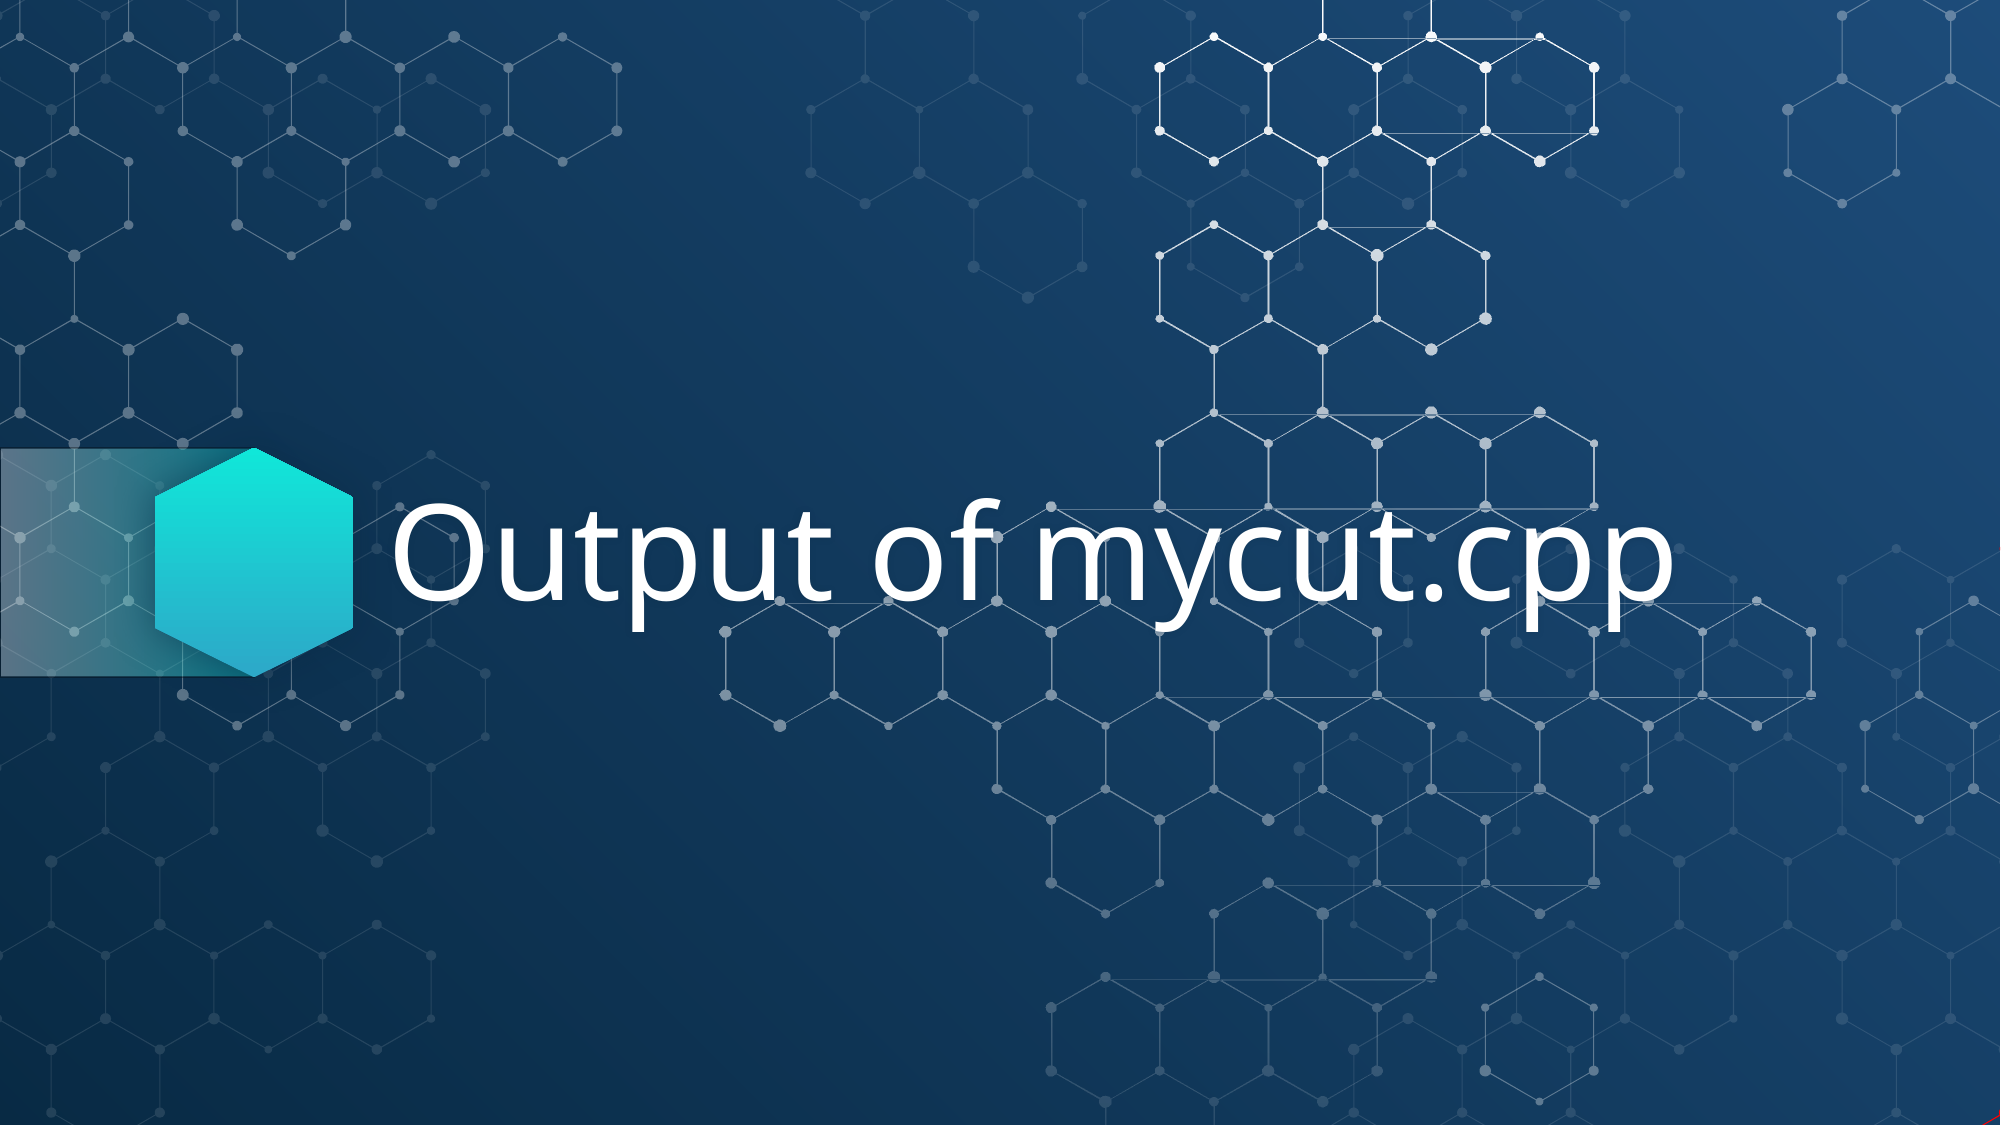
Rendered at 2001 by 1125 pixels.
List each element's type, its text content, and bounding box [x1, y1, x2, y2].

title Output of mycut.cpp [387, 496, 1839, 630]
